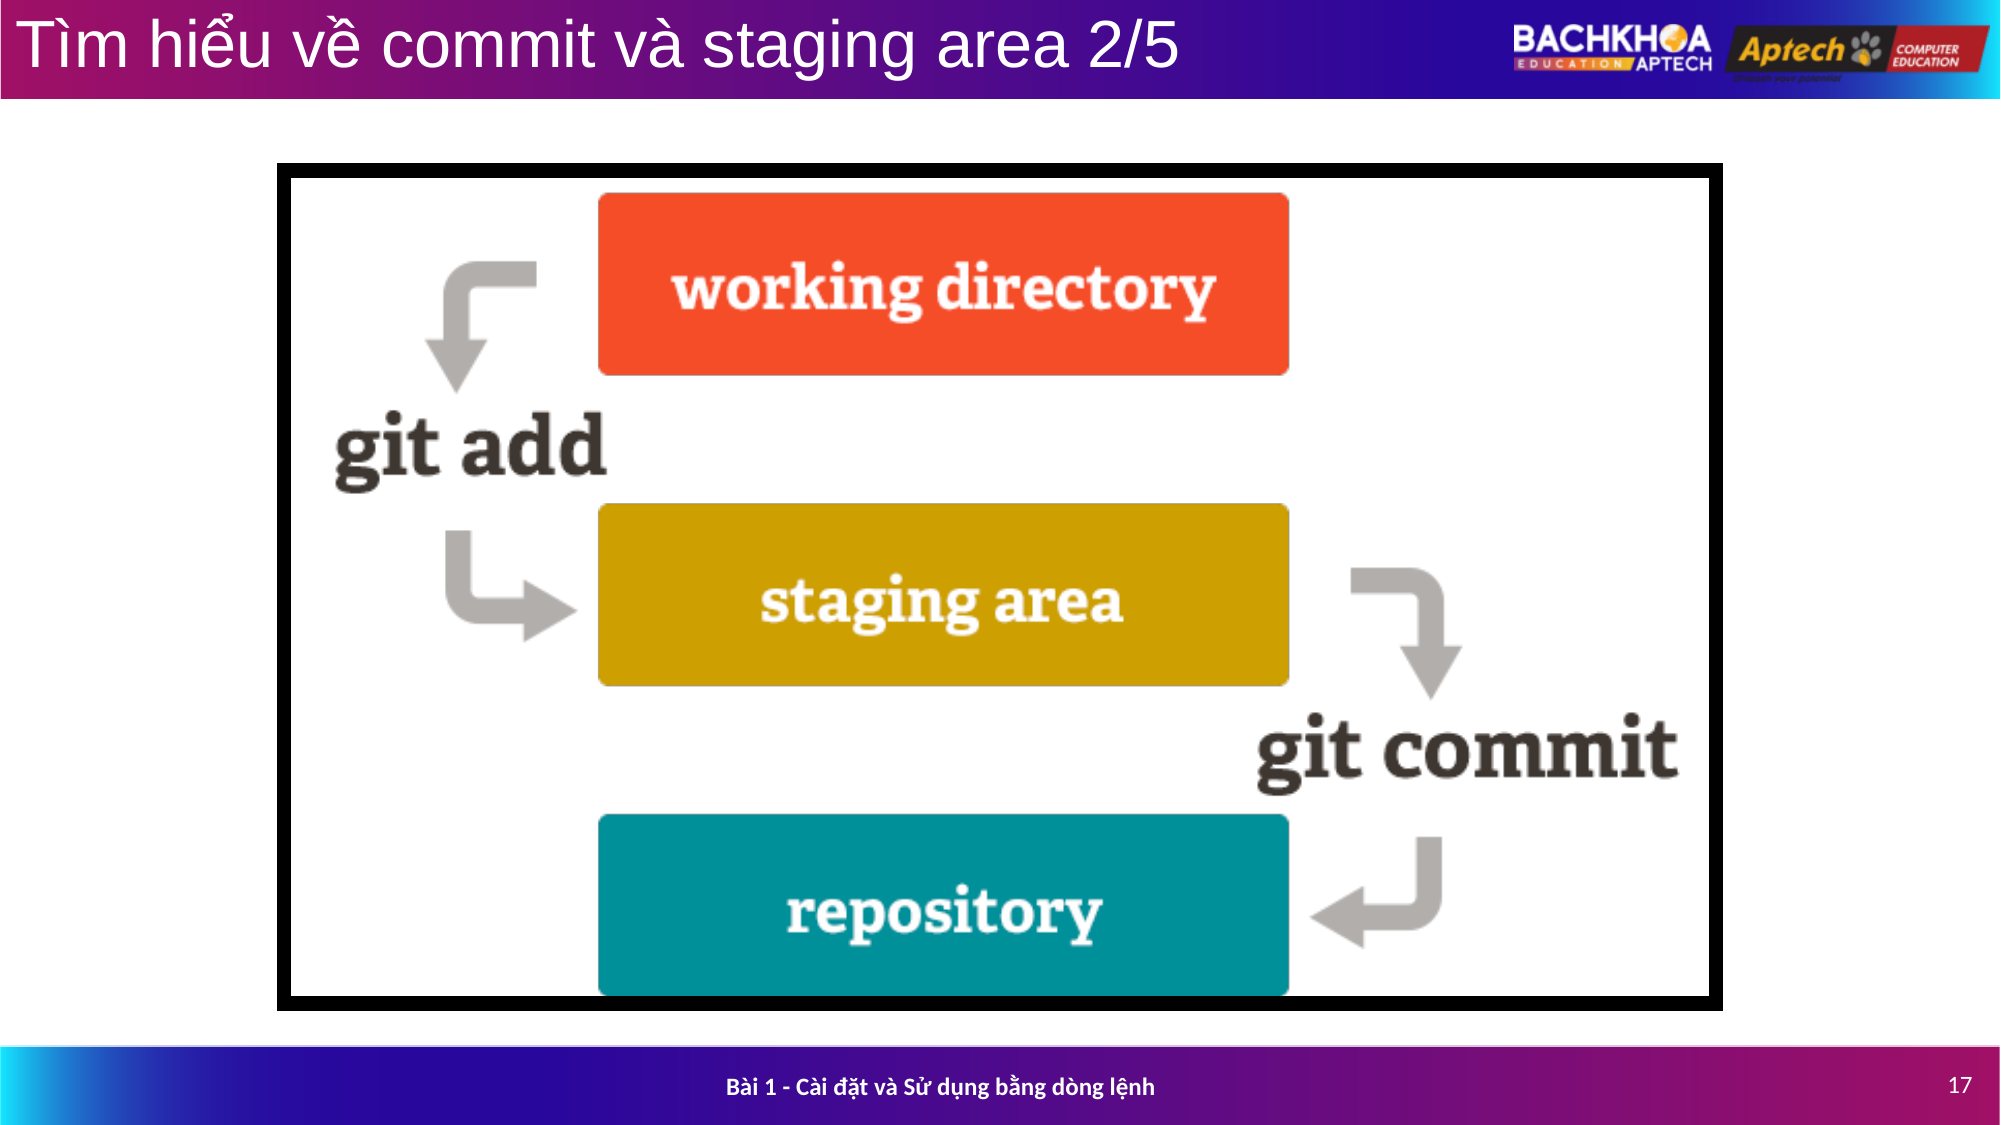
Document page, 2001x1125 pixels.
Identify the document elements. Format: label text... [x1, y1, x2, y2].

slide_number 17 [1877, 1053, 1988, 1114]
picture [0, 0, 2001, 99]
text_box Tìm hiểu về commit và staging area 2/5 [0, 2, 1507, 90]
picture [0, 1045, 2000, 1125]
picture [291, 177, 1709, 997]
footer Bài 1 - Cài đặt và Sử dụng bằng dòng lệnh [17, 1055, 1865, 1116]
